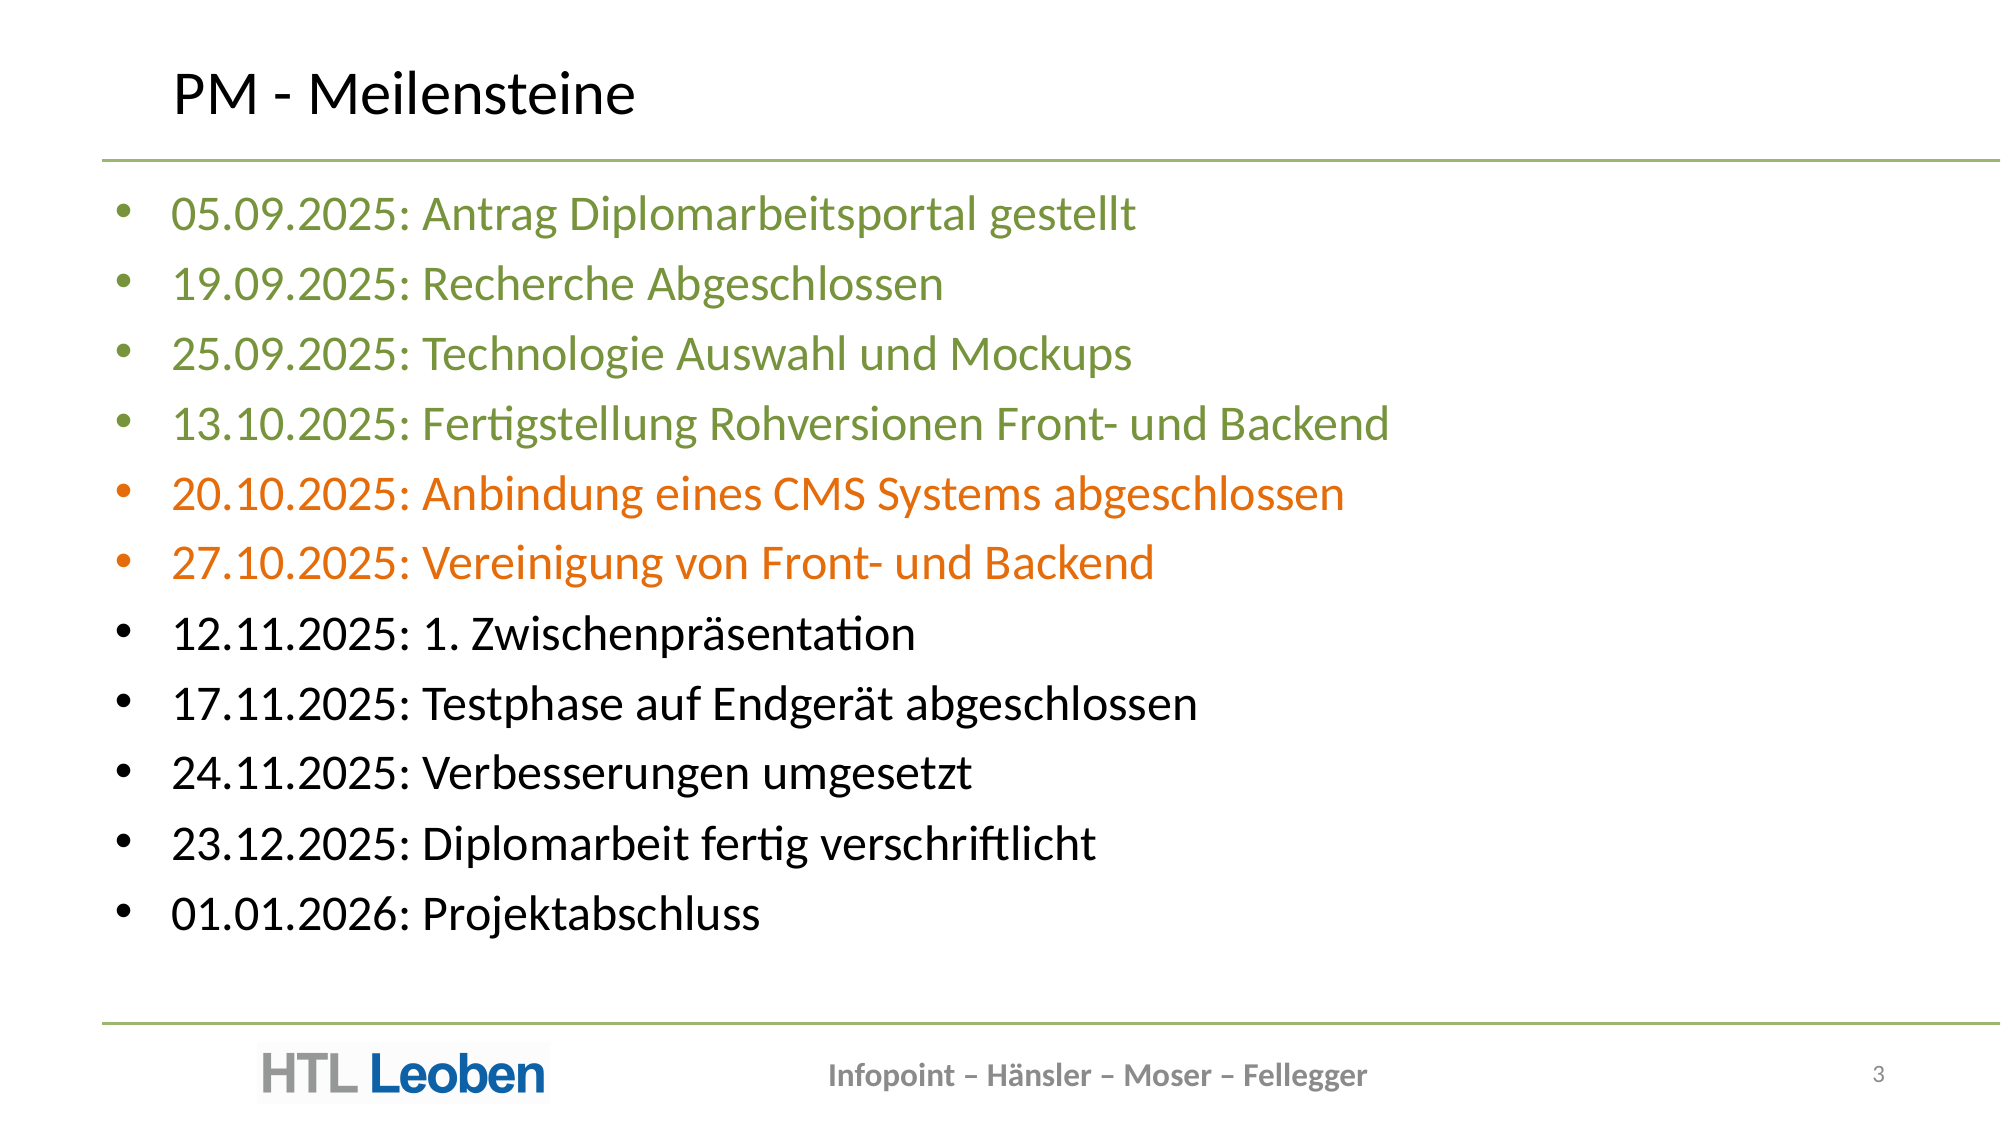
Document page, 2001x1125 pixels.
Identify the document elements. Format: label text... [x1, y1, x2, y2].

title PM - Meilensteine [158, 30, 1844, 149]
picture [257, 1042, 550, 1104]
list 05.09.2025: Antrag Diplomarbeitsportal gestellt 19.09.2025: Recherche Abgeschlossen 25.09.2025: Technologie Auswahl und Mockups 13.10.2025: Fertigstellung Rohversionen Front- und Backend 20.10.2025: Anbindung eines CMS Systems abgeschlossen 27.10.2025: Vereinigung von Front- und Backend 12.11.2025: 1. Zwischenpräsentation 17.11.2025: Testphase auf Endgerät abgeschlossen 24.11.2025: Verbesserungen umgesetzt 23.12.2025: Diplomarbeit fertig verschriftlicht 01.01.2026: Projektabschluss [99, 172, 1900, 997]
slide_number 3 [1433, 1042, 1900, 1103]
footer Infopoint – Hänsler – Moser – Fellegger [432, 1042, 1433, 1103]
